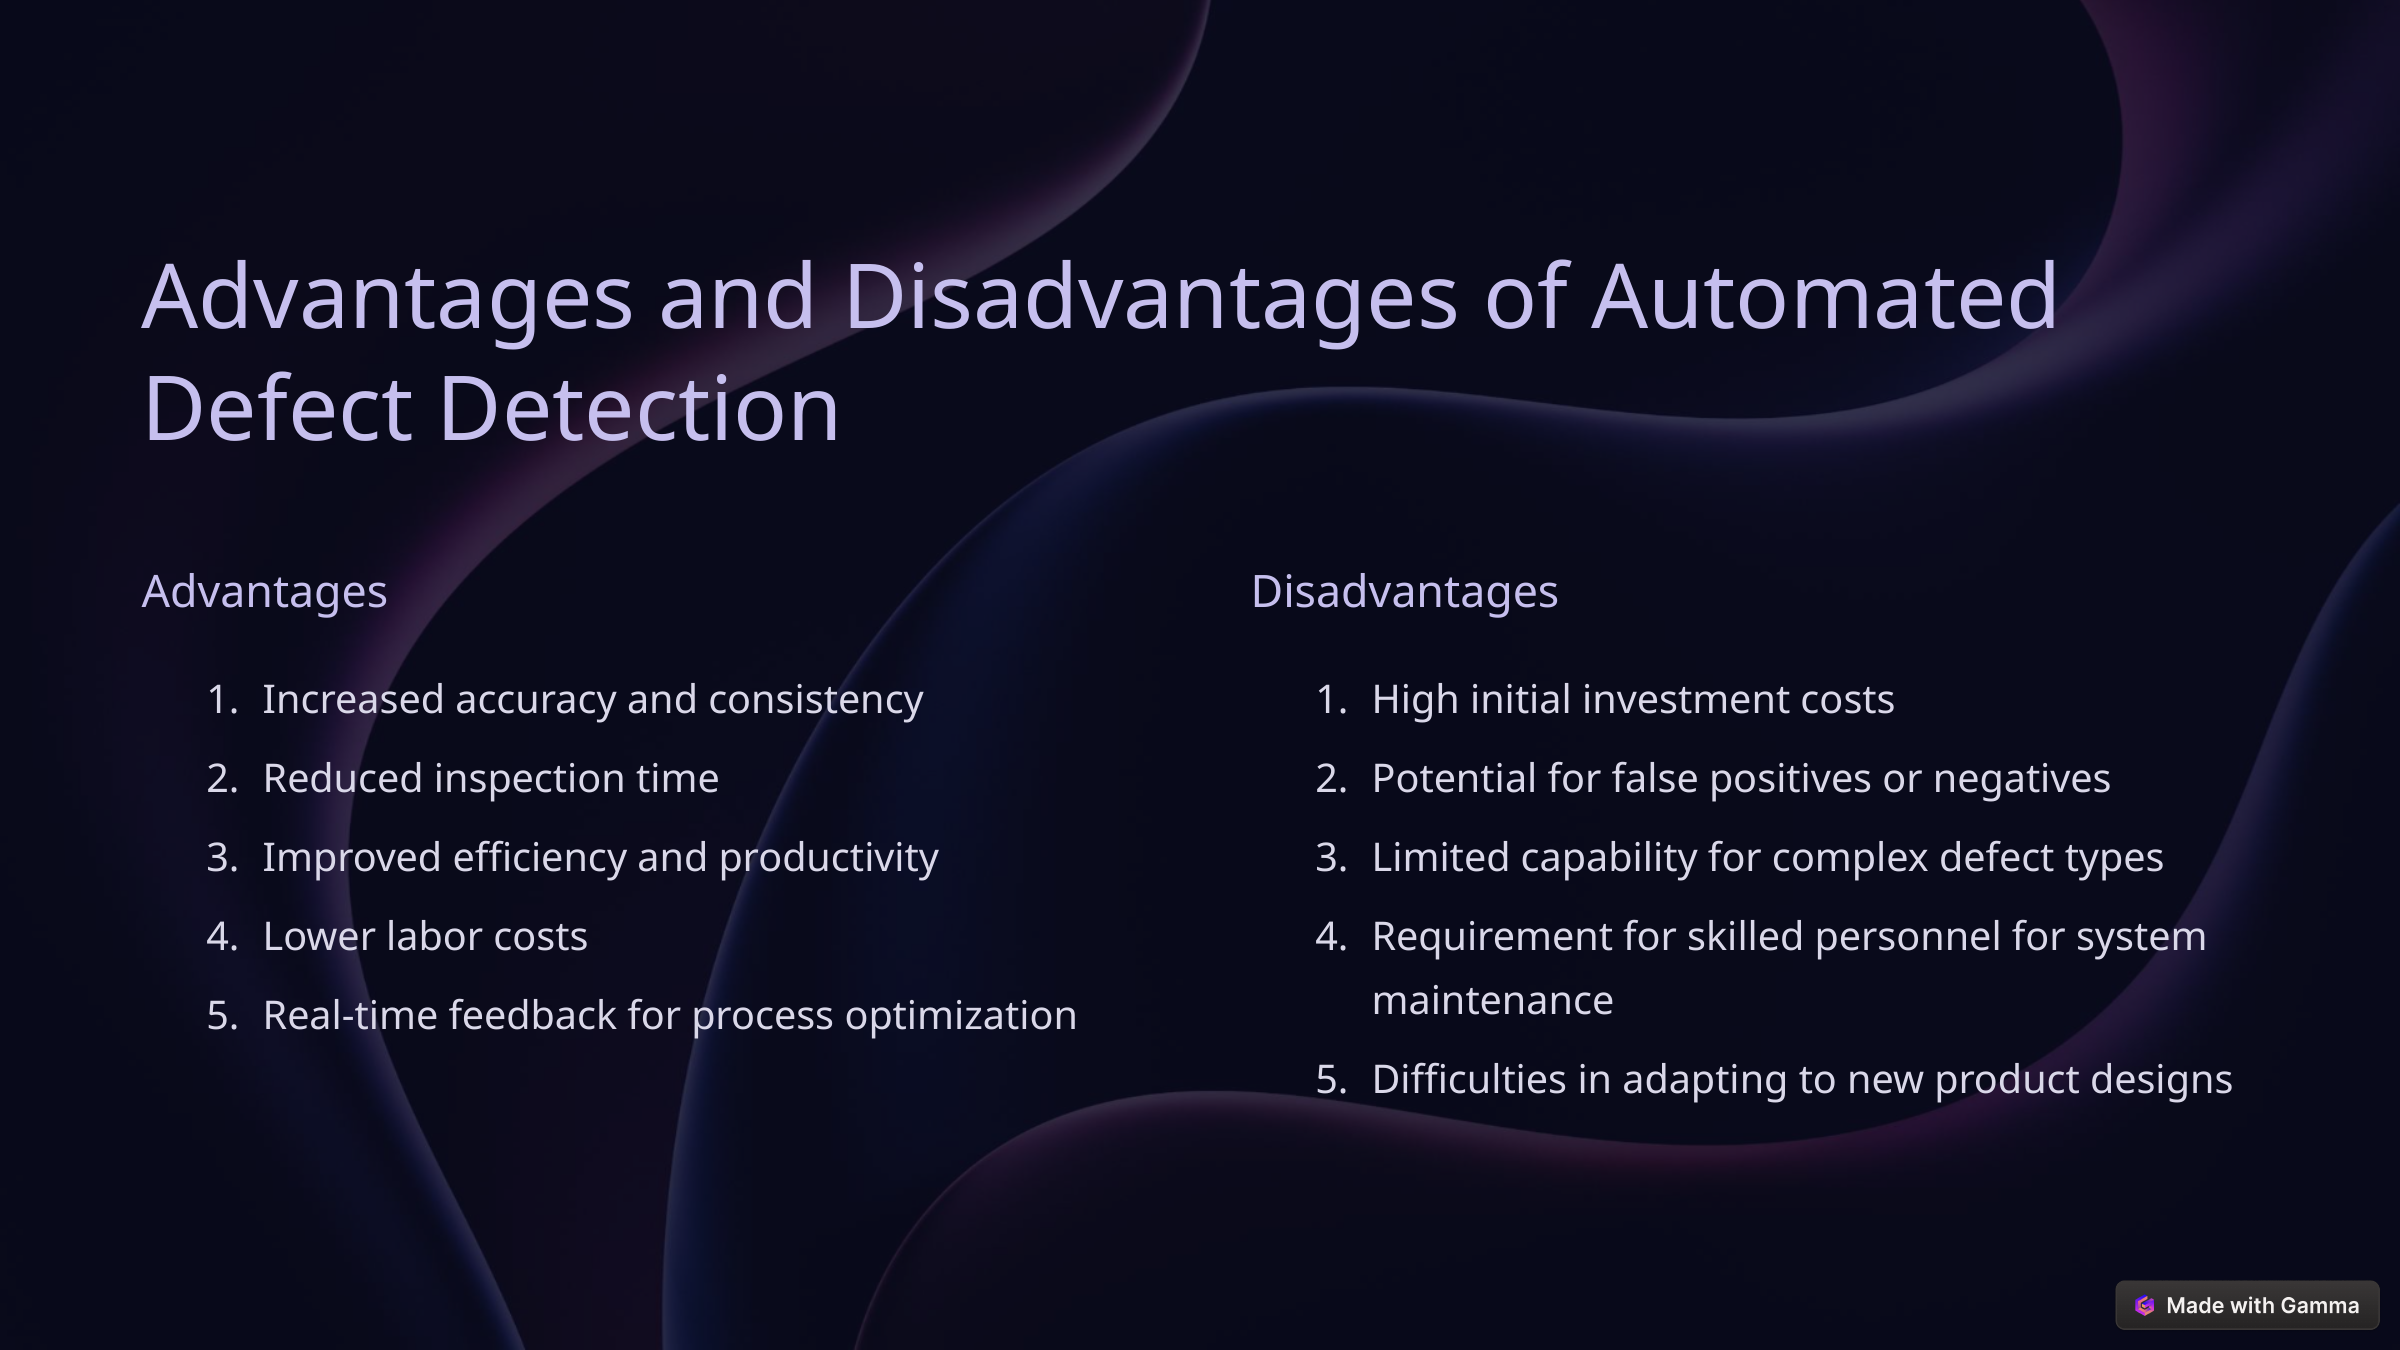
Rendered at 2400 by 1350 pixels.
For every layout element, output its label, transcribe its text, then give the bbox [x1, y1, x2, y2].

picture [2106, 1271, 2389, 1339]
text_box Improved efficiency and productivity [206, 814, 1151, 880]
text_box High initial investment costs [1315, 656, 2260, 722]
text_box Advantages [141, 559, 592, 617]
text_box Real-time feedback for process optimization [206, 972, 1151, 1038]
text_box Limited capability for complex defect types [1315, 814, 2260, 880]
text_box Disadvantages [1250, 559, 1701, 617]
text_box Lower labor costs [206, 893, 1151, 959]
text_box Potential for false positives or negatives [1315, 735, 2260, 801]
text_box Advantages and Disadvantages of Automated Defect Detection [141, 233, 2259, 459]
text_box Requirement for skilled personnel for system maintenance [1315, 893, 2260, 1024]
text_box Increased accuracy and consistency [206, 656, 1151, 722]
text_box Reduced inspection time [206, 735, 1151, 801]
text_box Difficulties in adapting to new product designs [1315, 1037, 2260, 1103]
